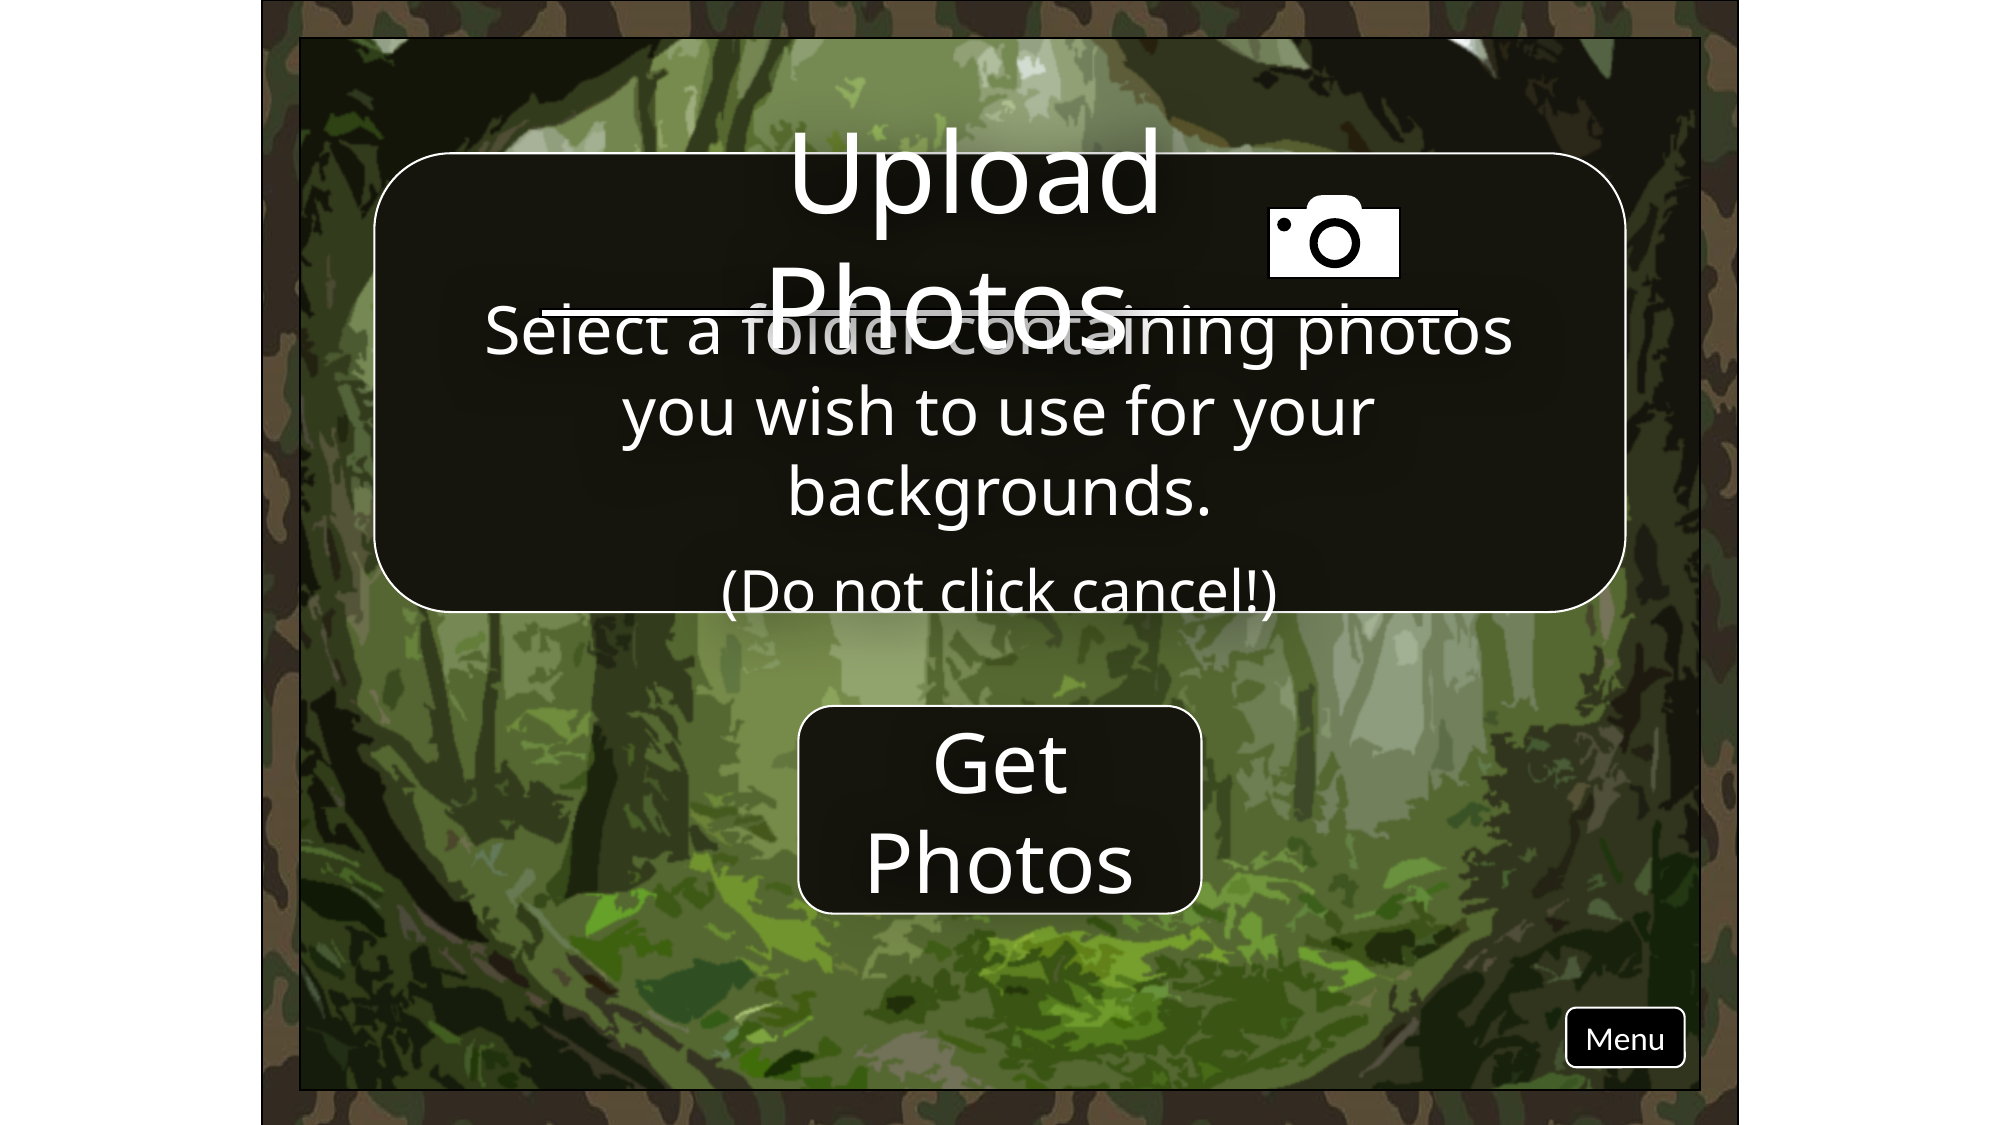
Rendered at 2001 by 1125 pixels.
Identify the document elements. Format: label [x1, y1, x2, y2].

text_box [798, 705, 1202, 914]
text_box [374, 153, 1626, 613]
text_box [1268, 195, 1400, 278]
picture [261, 0, 1739, 1125]
